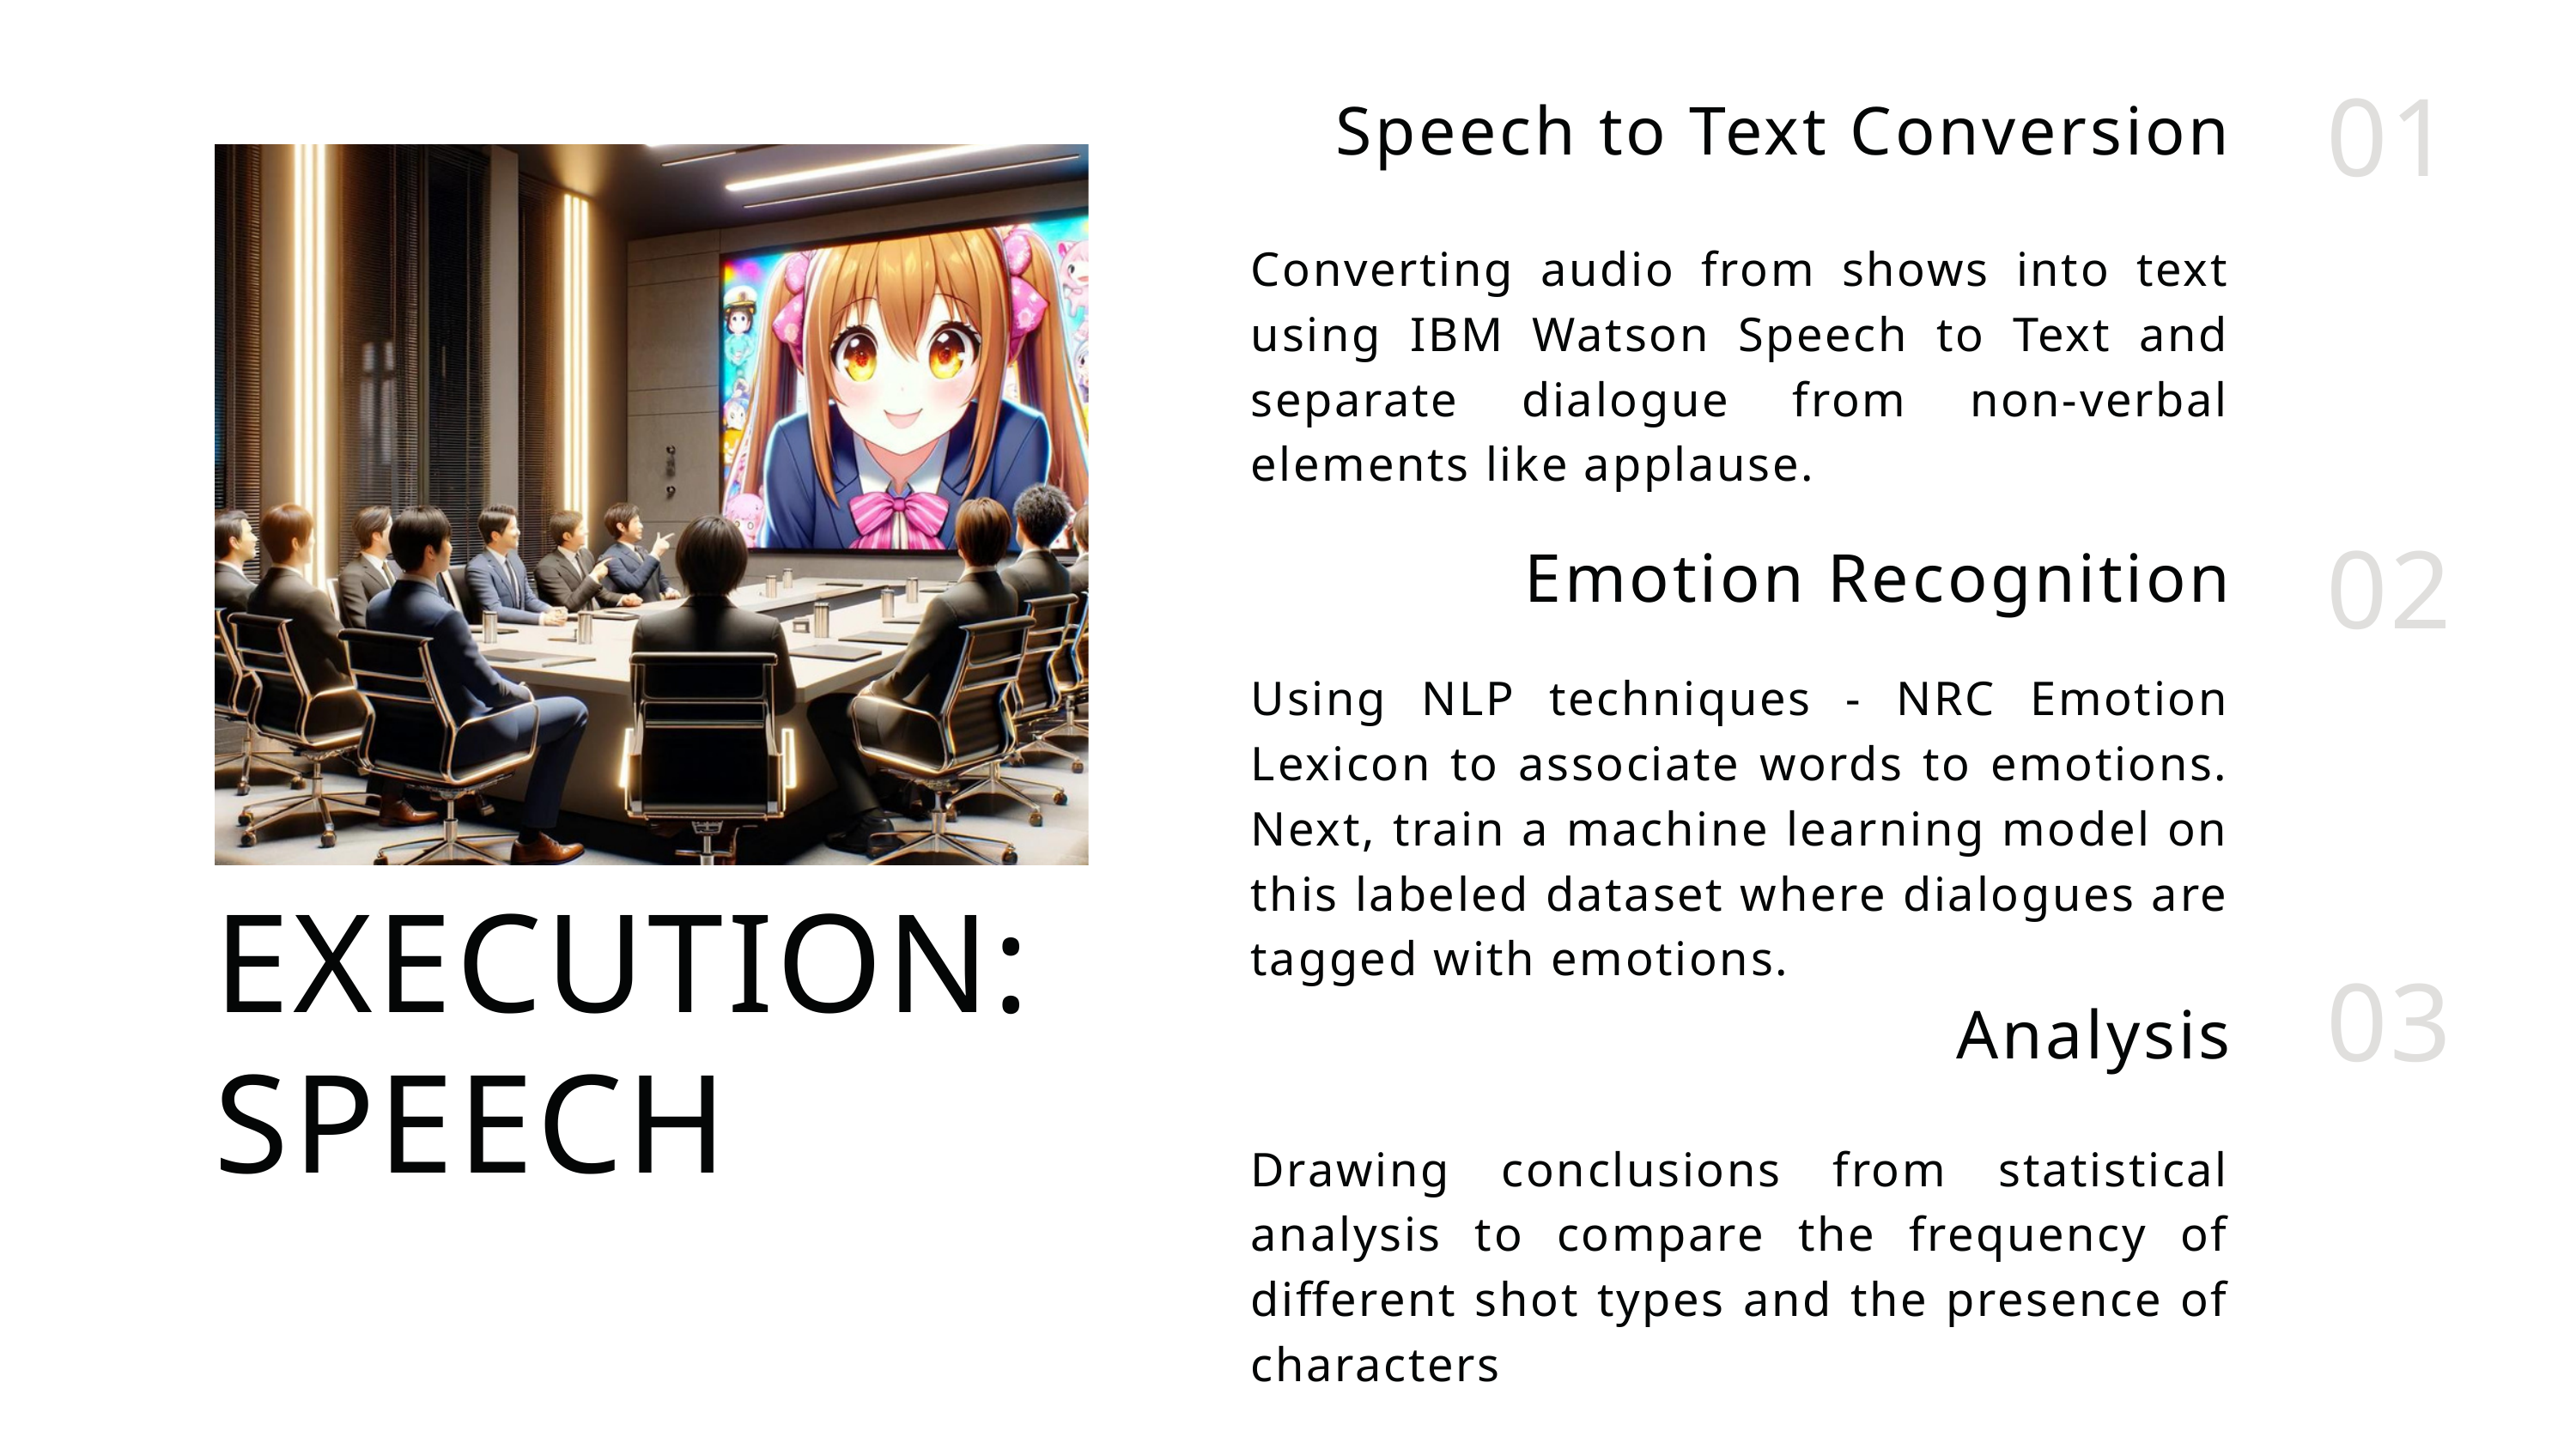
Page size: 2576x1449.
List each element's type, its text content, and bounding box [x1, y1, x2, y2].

text_box Drawing conclusions from statistical analysis to compare the frequency of different shot types and the presence of characters [1250, 1131, 2232, 1391]
text_box 03 [2326, 956, 2576, 1083]
text_box EXECUTION: SPEECH [215, 879, 1156, 1201]
text_box Analysis [1250, 985, 2232, 1073]
text_box Using NLP techniques - NRC Emotion Lexicon to associate words to emotions. Next, train a machine learning model on this labeled dataset where dialogues are tagged with emotions. [1250, 659, 2232, 985]
text_box Speech to Text Conversion [1194, 75, 2232, 168]
text_box [215, 144, 1089, 865]
text_box Converting audio from shows into text using IBM Watson Speech to Text and separate dialogue from non-verbal elements like applause. [1250, 230, 2232, 491]
text_box 01 [2326, 71, 2576, 198]
text_box 02 [2326, 523, 2576, 651]
text_box Emotion Recognition [1394, 522, 2232, 615]
